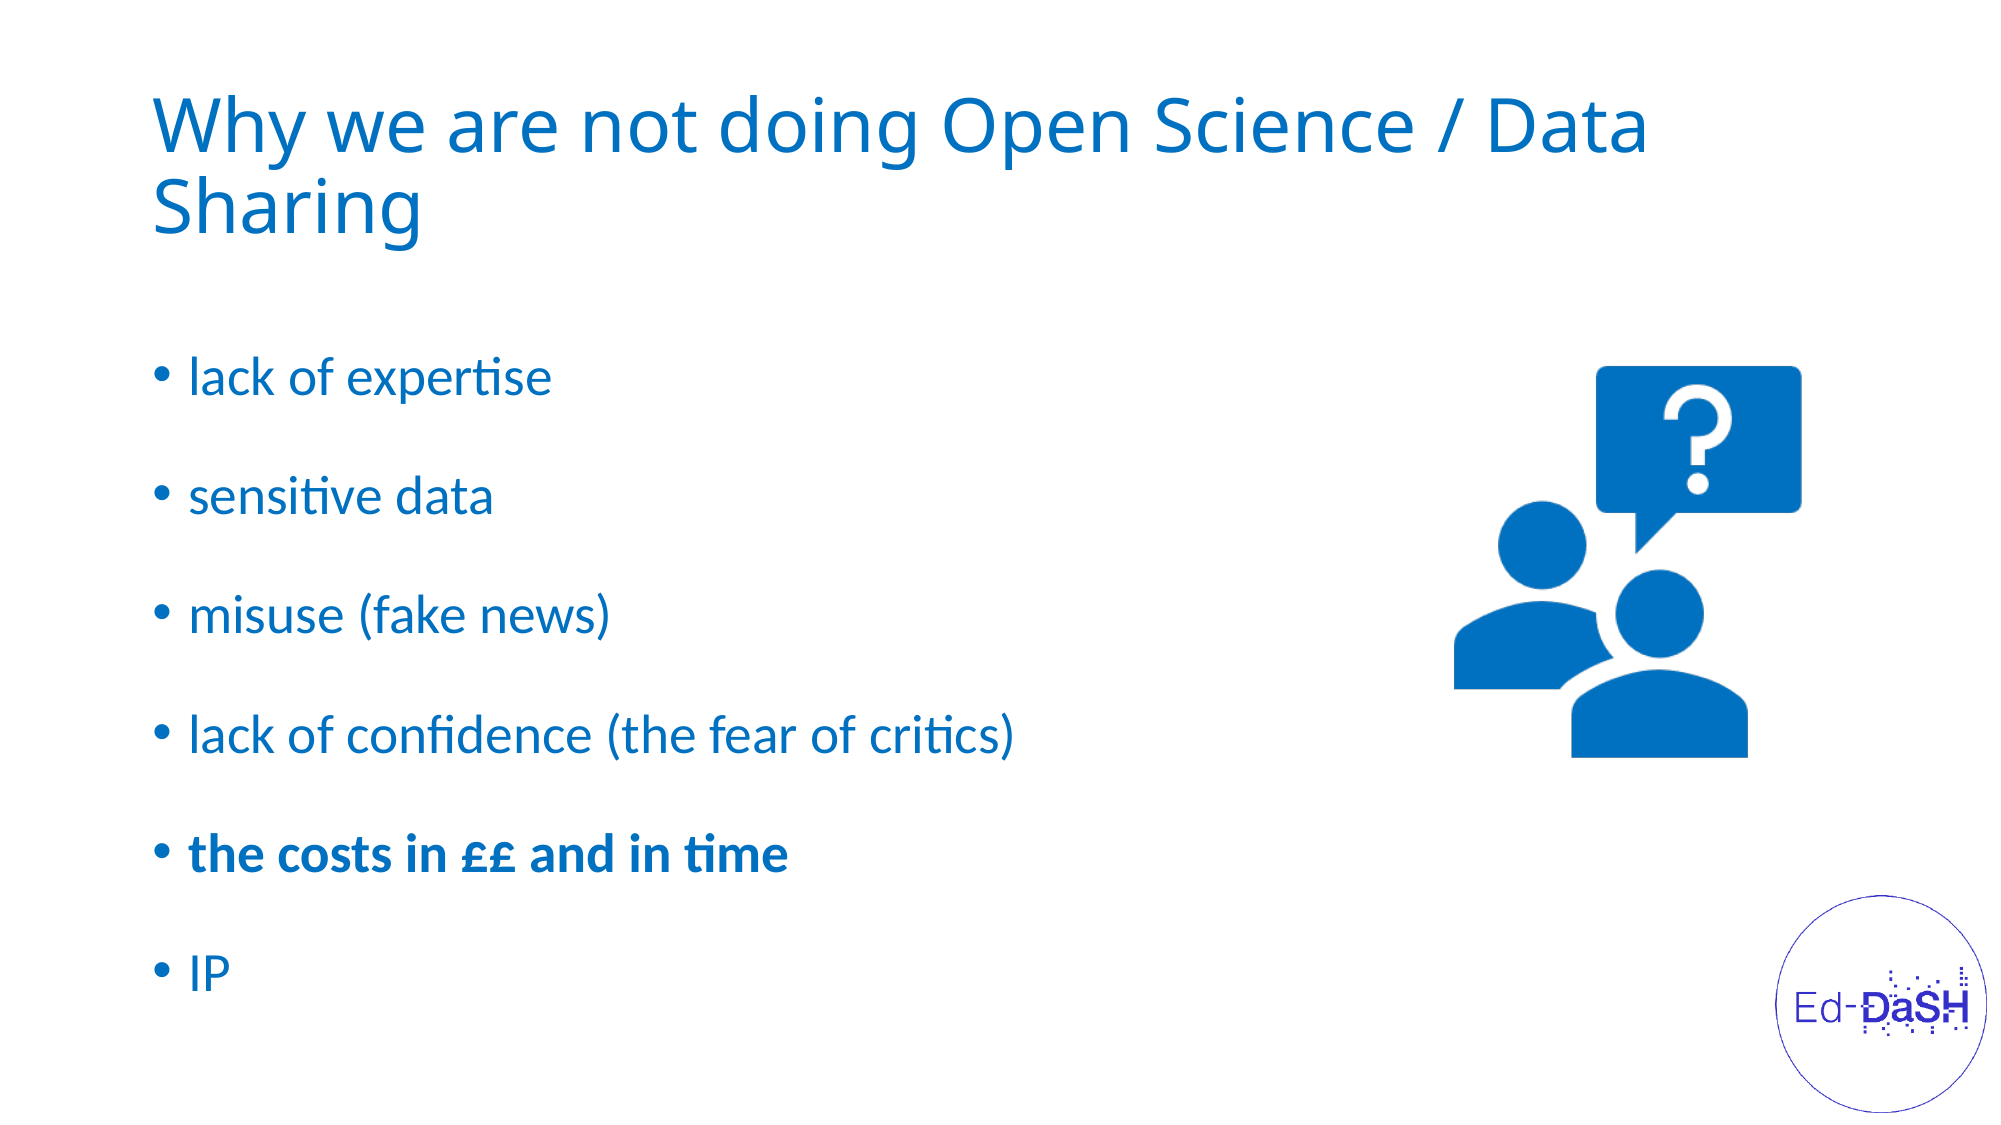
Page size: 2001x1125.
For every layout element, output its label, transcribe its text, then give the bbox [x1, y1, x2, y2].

picture [1393, 327, 1863, 797]
title Why we are not doing Open Science / Data Sharing [137, 59, 1863, 278]
picture [1775, 895, 1987, 1113]
list lack of expertise sensitive data misuse (fake news) lack of confidence (the fear of critics) the costs in ££ and in time IP [137, 299, 1863, 1014]
